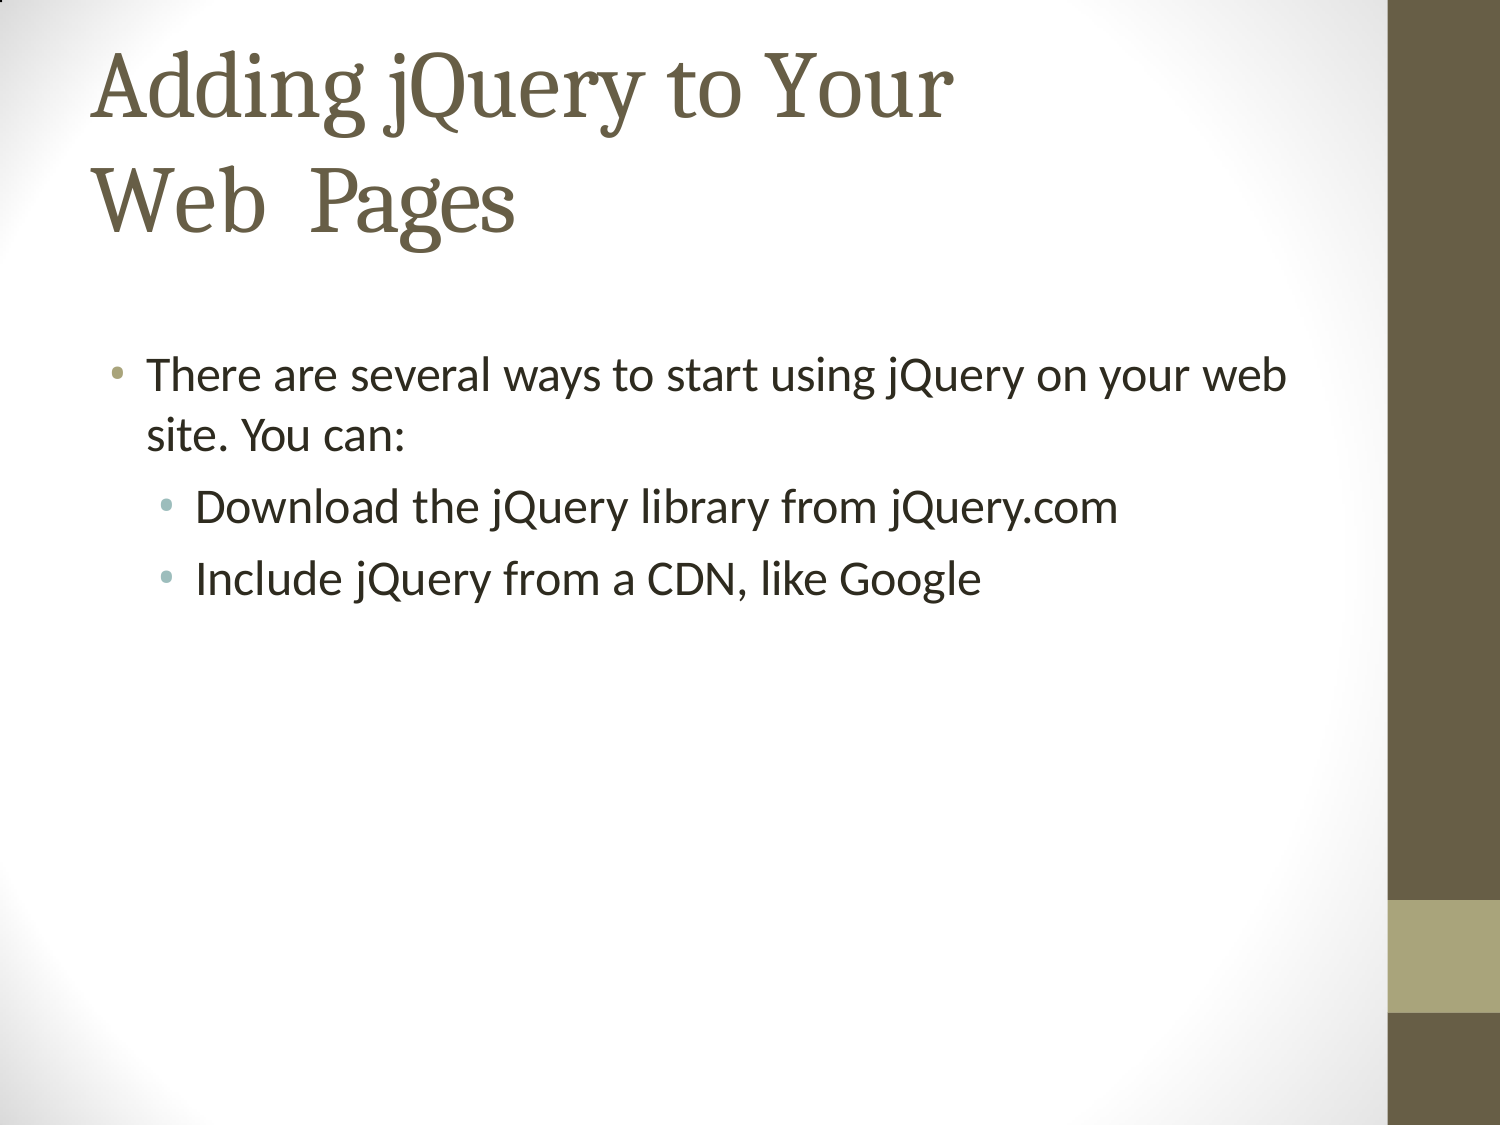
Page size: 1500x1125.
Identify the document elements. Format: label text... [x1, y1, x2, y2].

title Adding jQuery to Your Web Pages [87, 19, 1149, 252]
text_box There are several ways to start using jQuery on your web site. You can: Download the jQuery library from jQuery.com Include jQuery from a CDN, like Google [106, 339, 1298, 606]
picture [0, 0, 1387, 1125]
